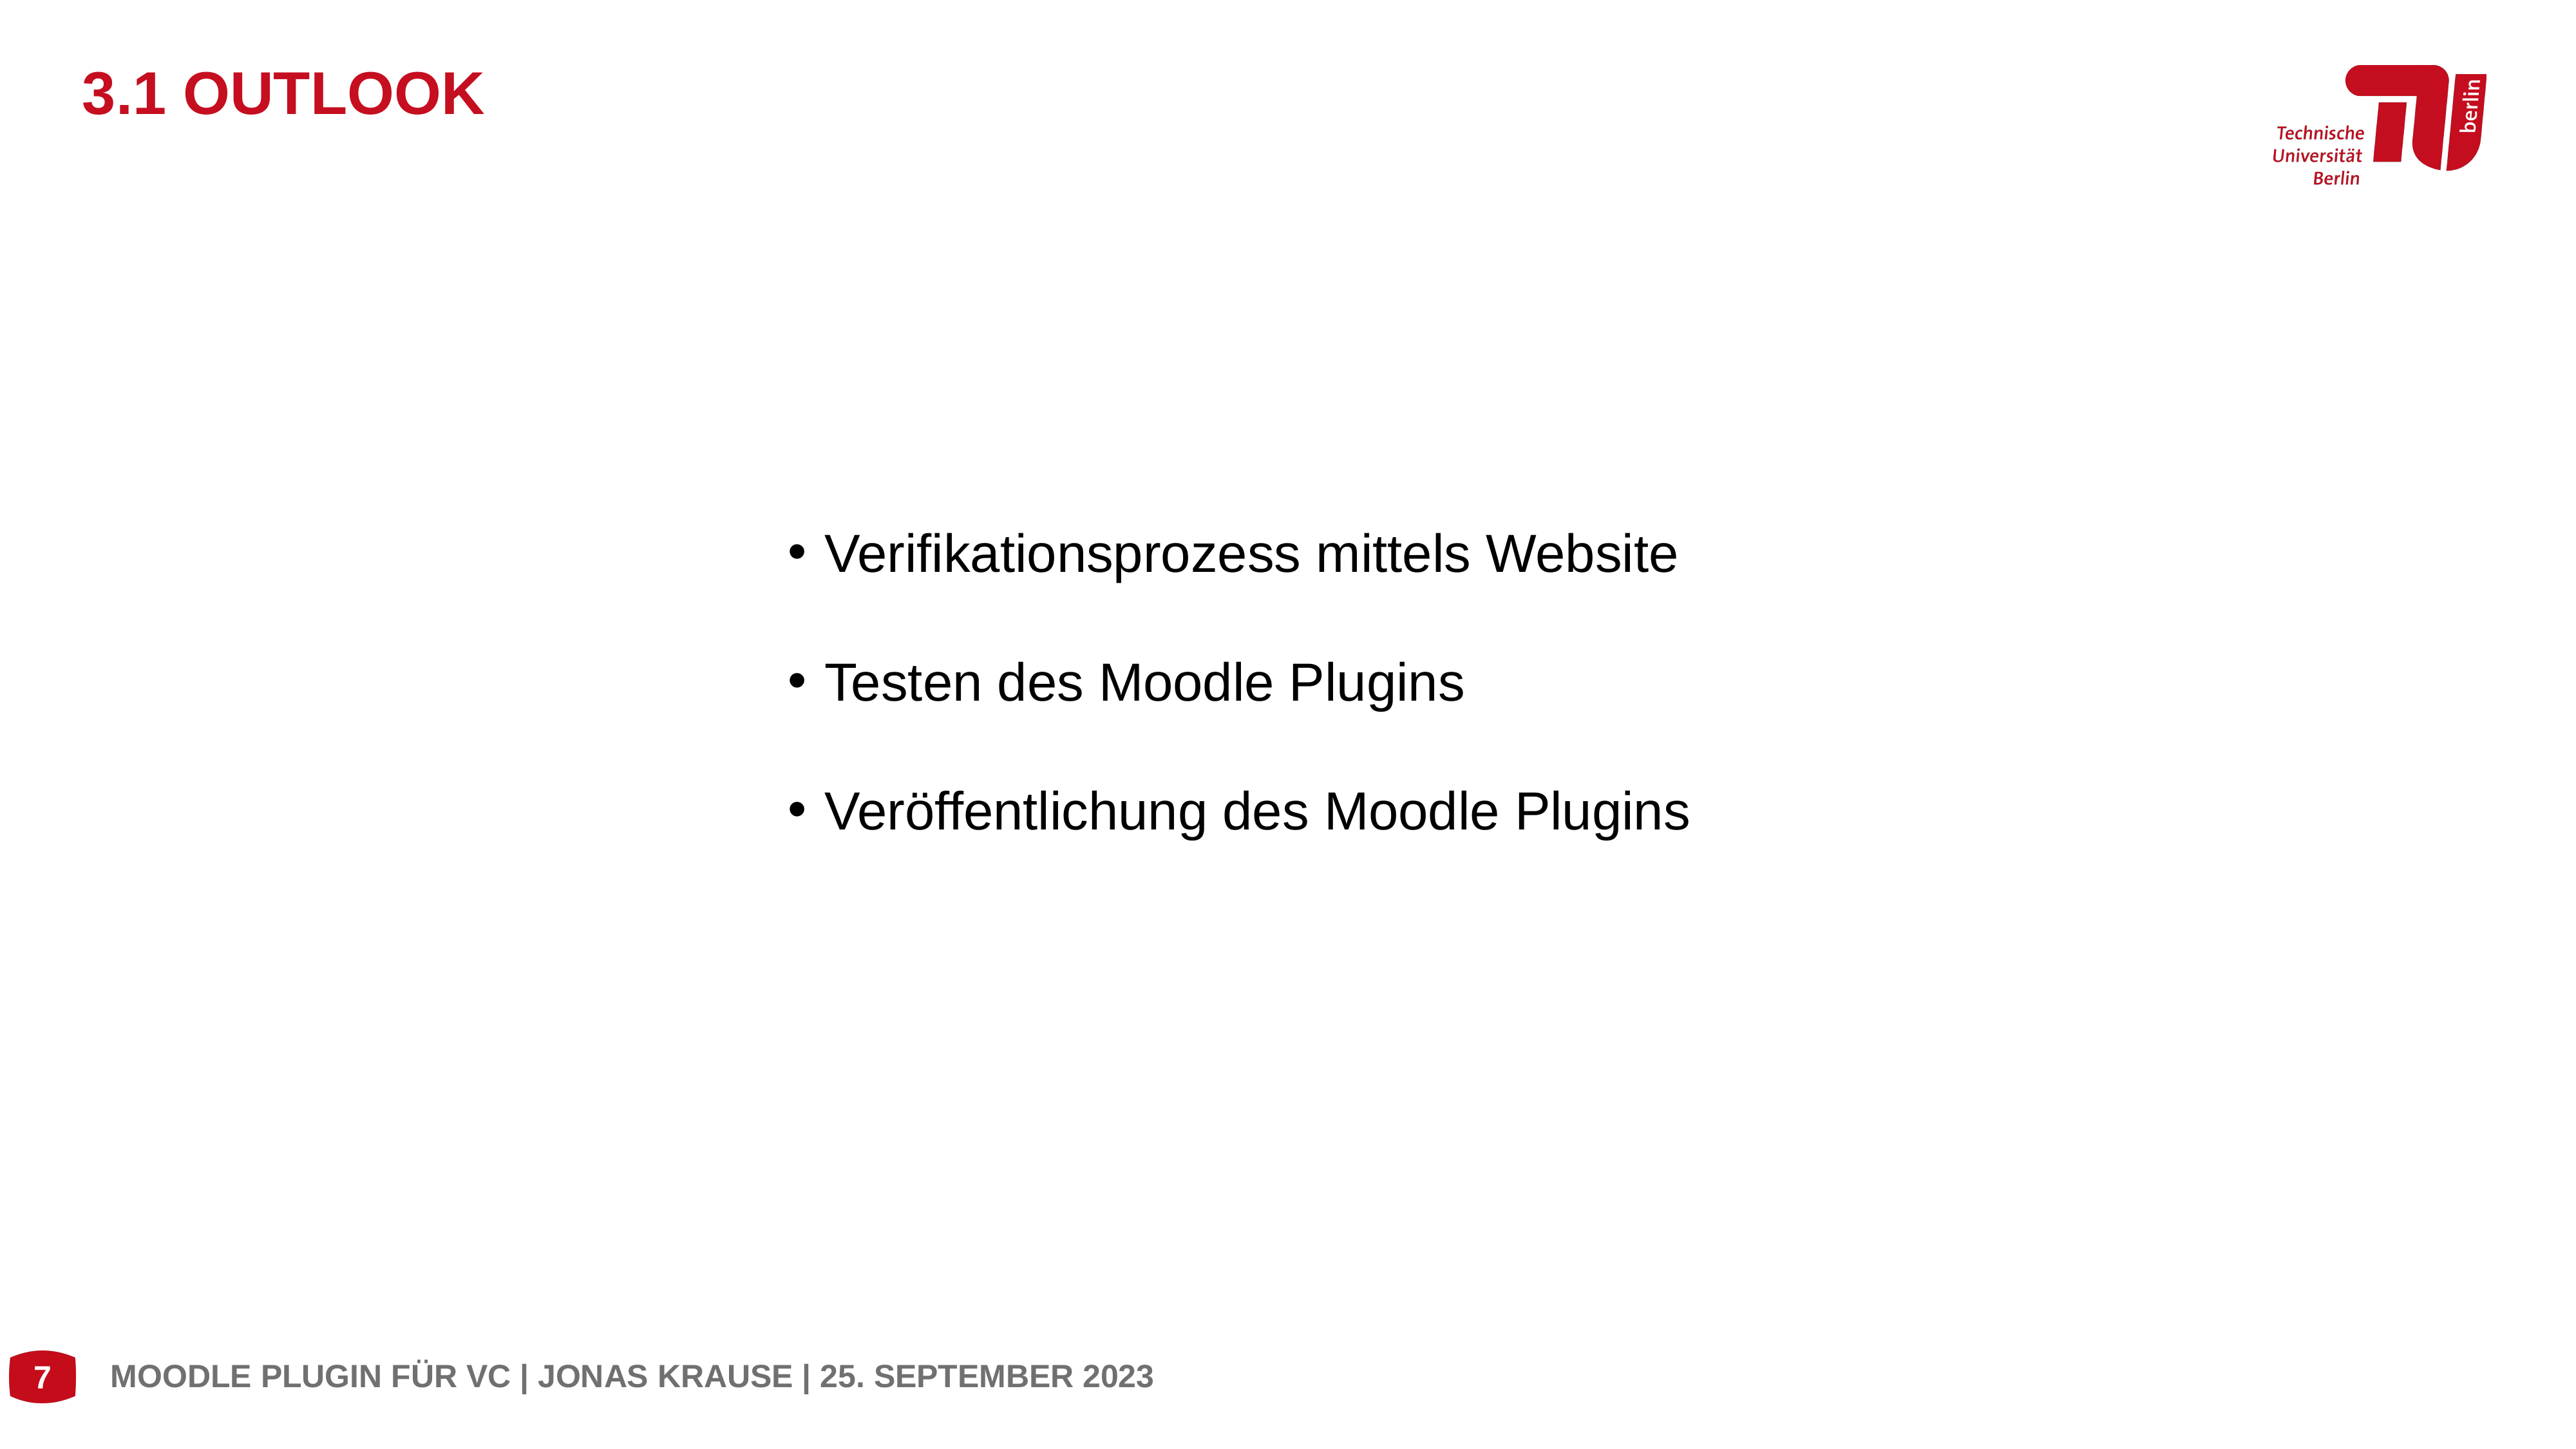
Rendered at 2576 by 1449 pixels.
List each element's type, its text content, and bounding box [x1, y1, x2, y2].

slide_number 7 [11, 1346, 74, 1405]
picture [2273, 65, 2486, 185]
text_box Verifikationsprozess mittels Website Testen des Moodle Plugins Veröffentlichung des Moodle Plugins [778, 509, 1745, 915]
text_box MOODLE PLUGIN FÜR VC | JONAS KRAUSE | 25. SEPTEMBER 2023 [82, 1345, 1183, 1404]
text_box 3.1 Outlook [82, 53, 2245, 200]
